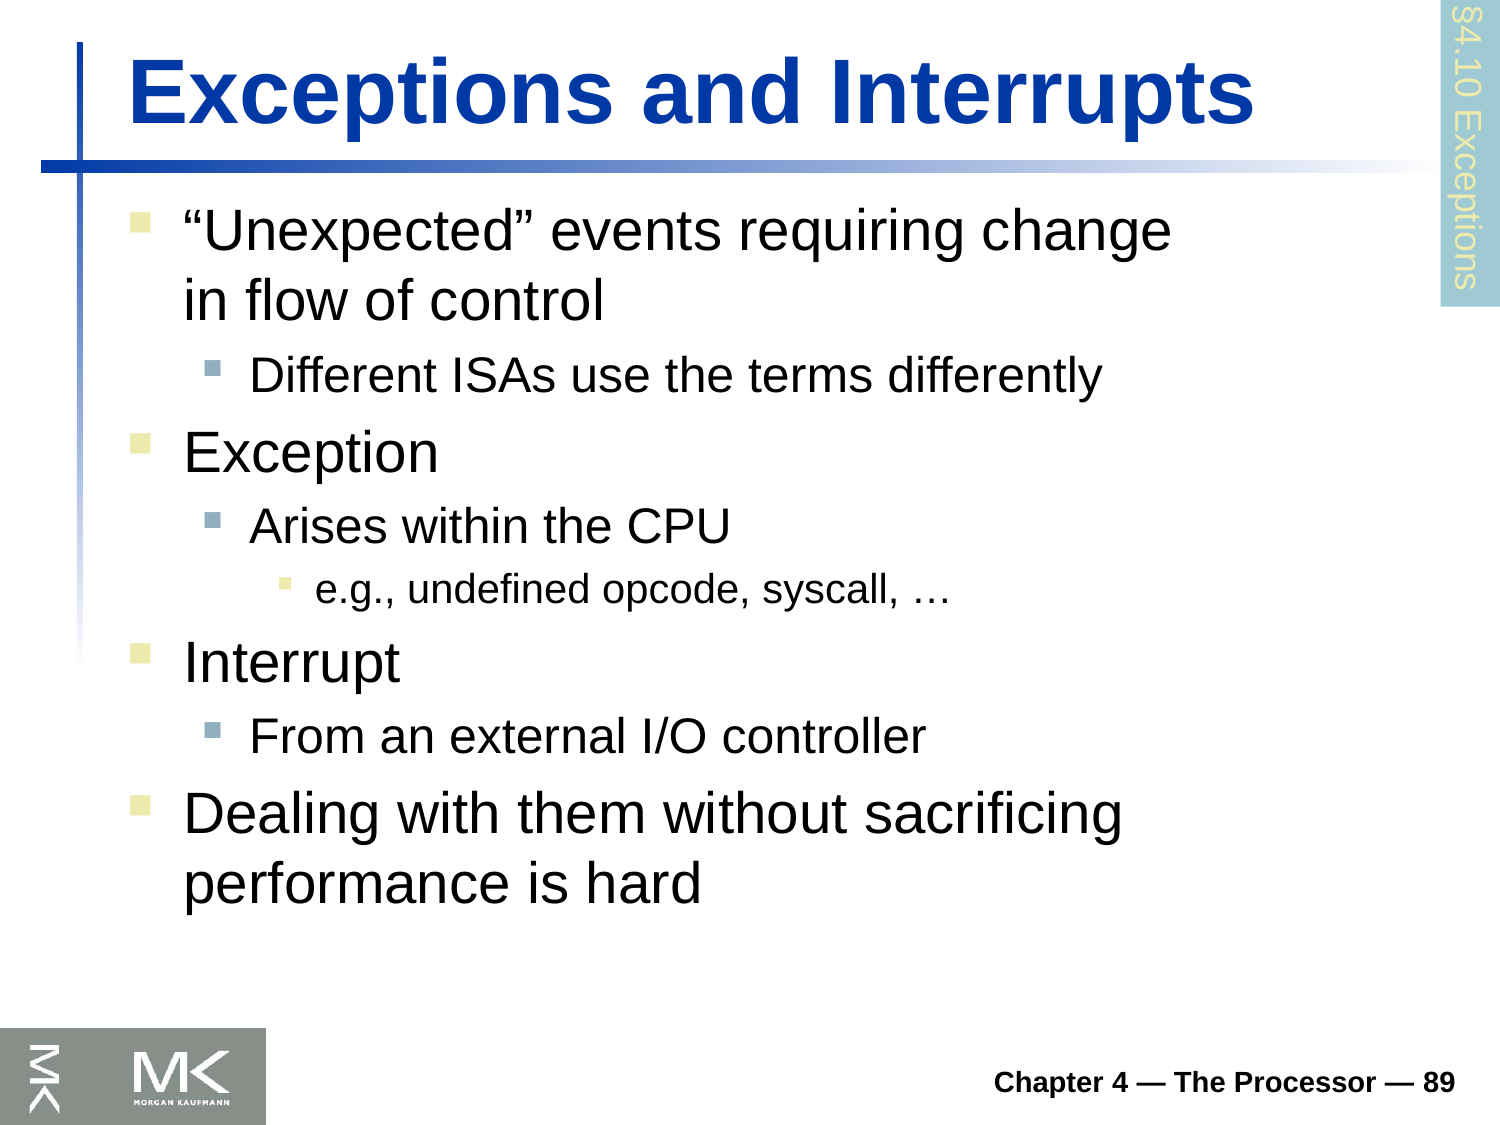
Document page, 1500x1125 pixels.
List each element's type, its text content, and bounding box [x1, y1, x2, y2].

list “Unexpected” events requiring change in flow of control Different ISAs use the terms differently Exception Arises within the CPU e.g., undefined opcode, syscall, … Interrupt From an external I/O controller Dealing with them without sacrificing performance is hard [112, 184, 1469, 1024]
picture [0, 1028, 266, 1125]
footer Chapter 4 — The Processor — 89 [277, 1046, 1471, 1106]
title Exceptions and Interrupts [112, 23, 1440, 149]
text_box §4.10 Exceptions [1440, 0, 1500, 307]
